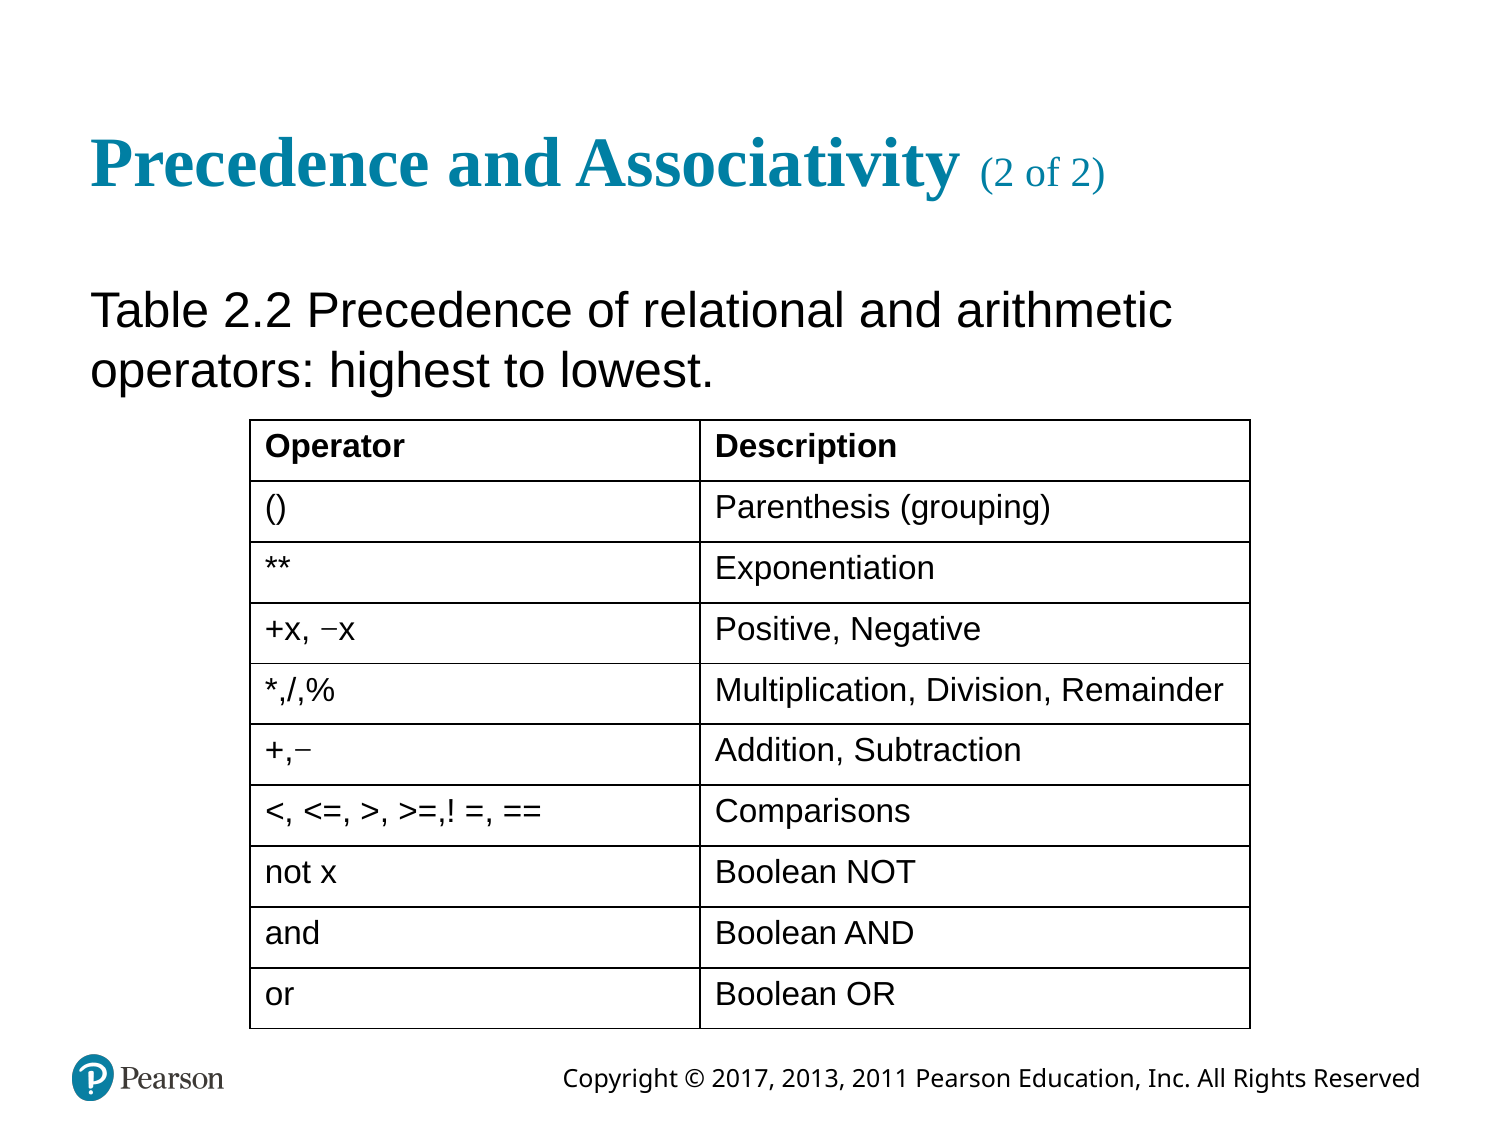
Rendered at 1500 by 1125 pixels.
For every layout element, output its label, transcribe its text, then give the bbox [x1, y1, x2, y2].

picture [72, 1087, 83, 1101]
table_cell Multiplication, Division, Remainder [701, 664, 1249, 723]
title Precedence and Associativity (2 of 2) [75, 35, 1425, 216]
picture [80, 1063, 106, 1088]
table_cell Boolean AND [701, 908, 1249, 967]
table_cell Positive, Negative [701, 604, 1249, 663]
table_header Description [701, 421, 1249, 480]
picture [72, 1054, 88, 1070]
table_header Operator [251, 421, 699, 480]
table_cell Comparisons [701, 786, 1249, 845]
table_cell Addition, Subtraction [701, 725, 1249, 784]
table_cell () [251, 482, 699, 541]
table_cell Boolean NOT [701, 847, 1249, 906]
table_cell +,− [251, 725, 699, 784]
table_cell Exponentiation [701, 543, 1249, 602]
table_cell ** [251, 543, 699, 602]
table_cell *,/,% [251, 664, 699, 723]
table_cell +x, −x [251, 604, 699, 663]
list Table 2.2 Precedence of relational and arithmetic operators: highest to lowest. [75, 262, 1425, 400]
table_cell Parenthesis (grouping) [701, 482, 1249, 541]
table_cell and [251, 908, 699, 967]
table_cell Boolean OR [701, 969, 1249, 1028]
table_cell not x [251, 847, 699, 906]
table_cell <, <=, >, >=,! =, == [251, 786, 699, 845]
picture [98, 1054, 224, 1101]
table_cell or [251, 969, 699, 1028]
